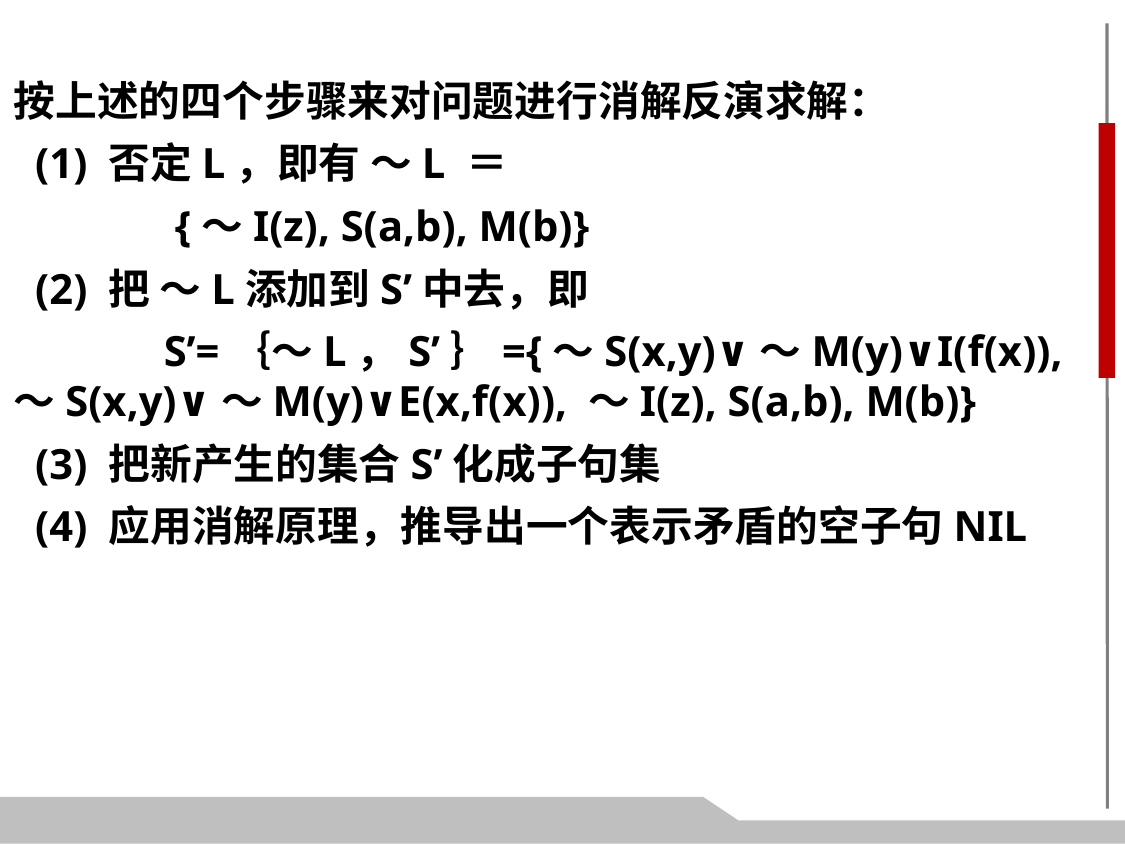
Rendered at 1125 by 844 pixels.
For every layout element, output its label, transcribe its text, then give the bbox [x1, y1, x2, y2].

text_box 按上述的四个步骤来对问题进行消解反演求解： (1) 否定L，即有 ～L ＝ {～I(z), S(a,b), M(b)} (2) 把 ～L添加到S’中去，即 S’=｛～L，S’｝={～S(x,y)∨～M(y)∨I(f(x)),～S(x,y)∨～M(y)∨E(x,f(x)), ～I(z), S(a,b), M(b)} (3) 把新产生的集合S’化成子句集 (4) 应用消解原理，推导出一个表示矛盾的空子句NIL [0, 67, 1094, 683]
